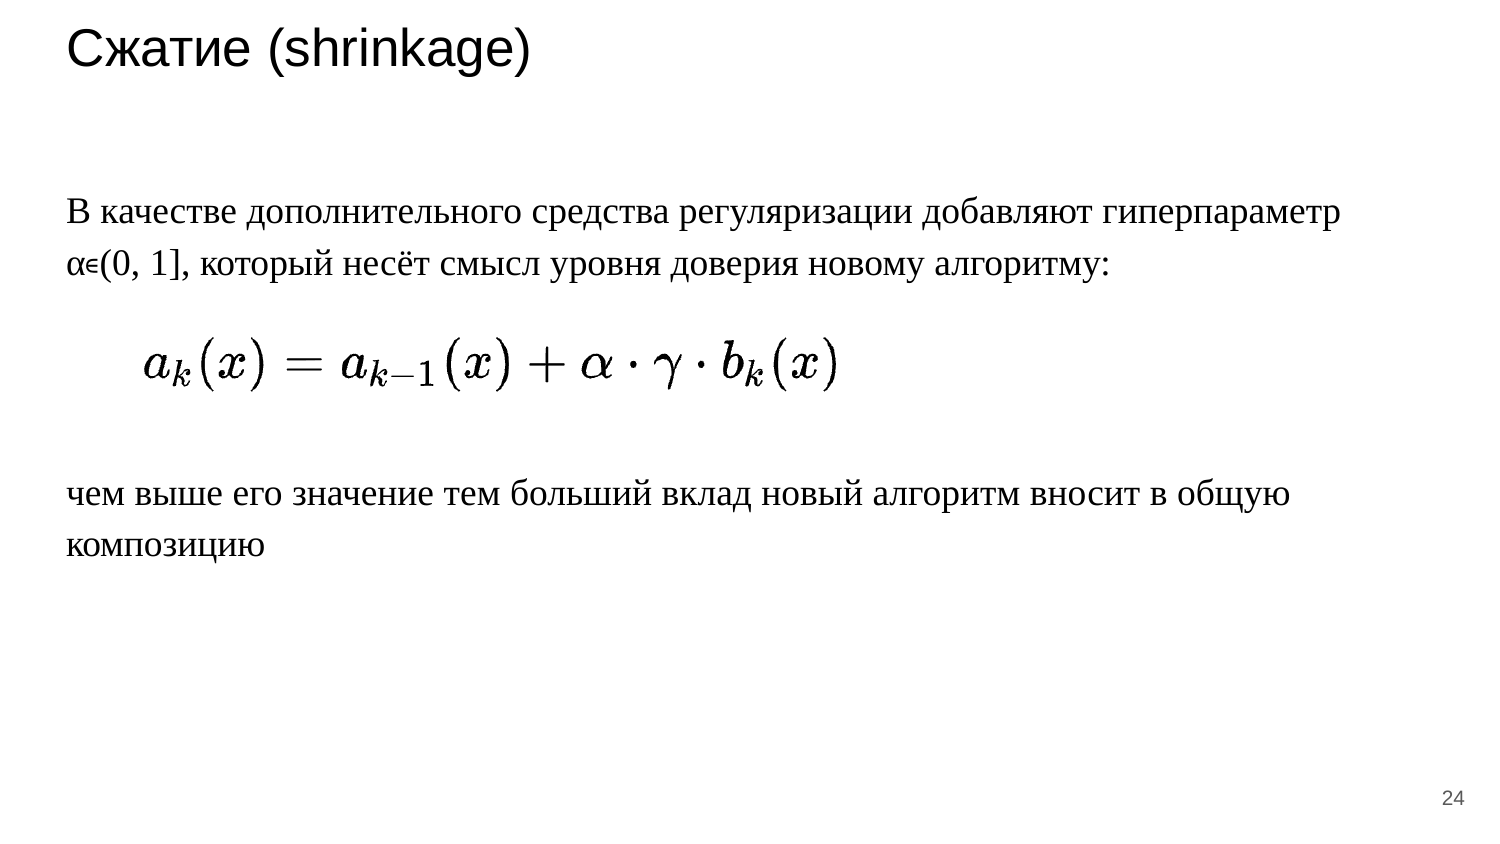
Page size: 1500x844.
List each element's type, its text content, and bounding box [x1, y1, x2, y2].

slide_number ‹#› [1389, 764, 1480, 830]
picture [142, 332, 841, 398]
list В качестве дополнительного средства регуляризации добавляют гиперпараметр α∊(0, 1], который несёт смысл уровня доверия новому алгоритму: чем выше его значение тем больший вклад новый алгоритм вносит в общую композицию [51, 164, 1390, 750]
title Сжатие (shrinkage) [51, 0, 1449, 92]
